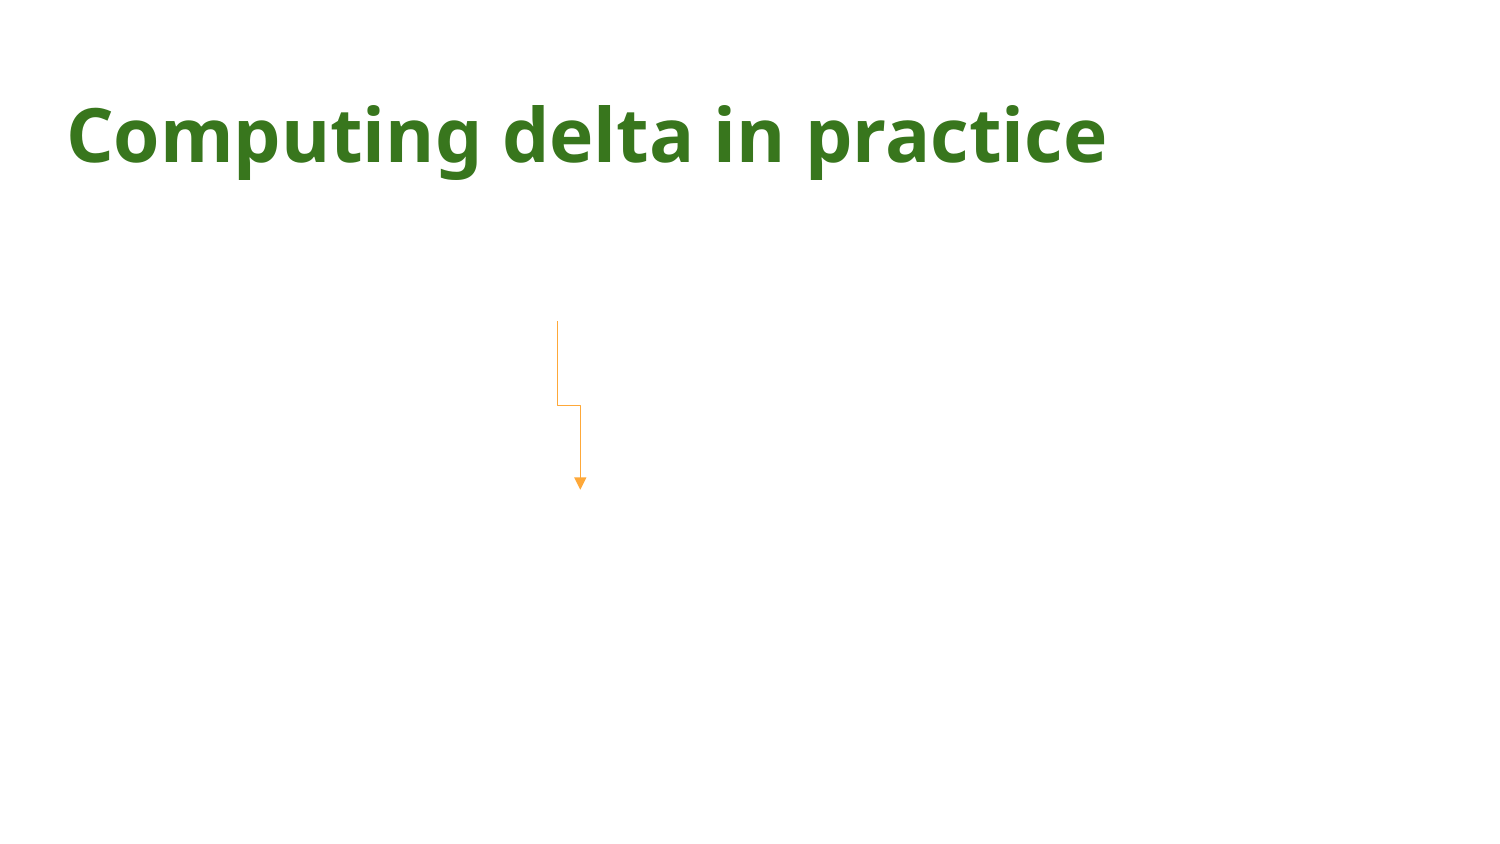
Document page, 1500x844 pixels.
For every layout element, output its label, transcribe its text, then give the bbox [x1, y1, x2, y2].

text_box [484, 393, 654, 418]
title Computing delta in practice [51, 72, 1449, 167]
